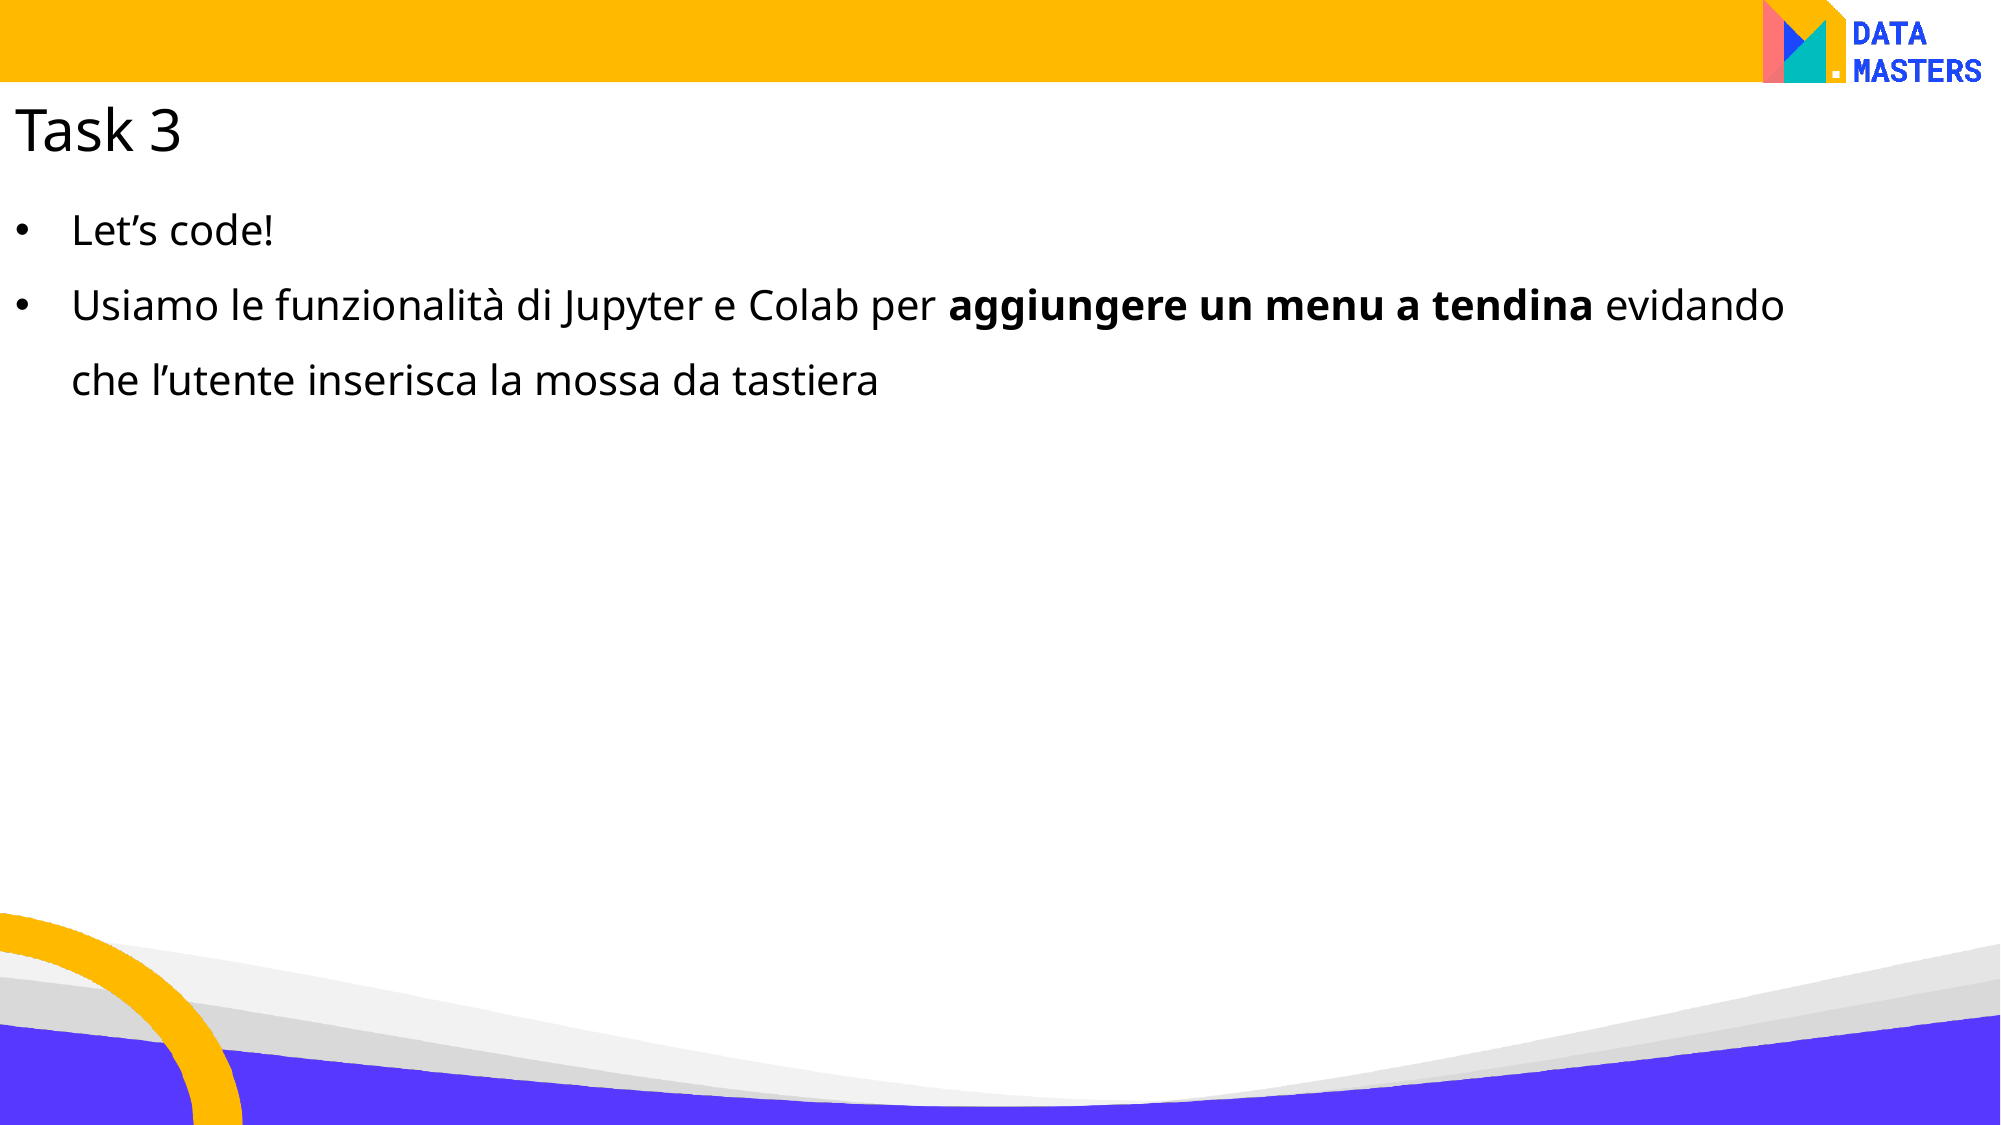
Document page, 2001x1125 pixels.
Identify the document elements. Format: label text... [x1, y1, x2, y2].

picture [0, 896, 2001, 1125]
text_box Task 3 [0, 85, 1445, 171]
picture [1763, 0, 1983, 90]
text_box Let’s code! Usiamo le funzionalità di Jupyter e Colab per aggiungere un menu a tendina evidando che l’utente inserisca la mossa da tastiera [0, 171, 1852, 487]
